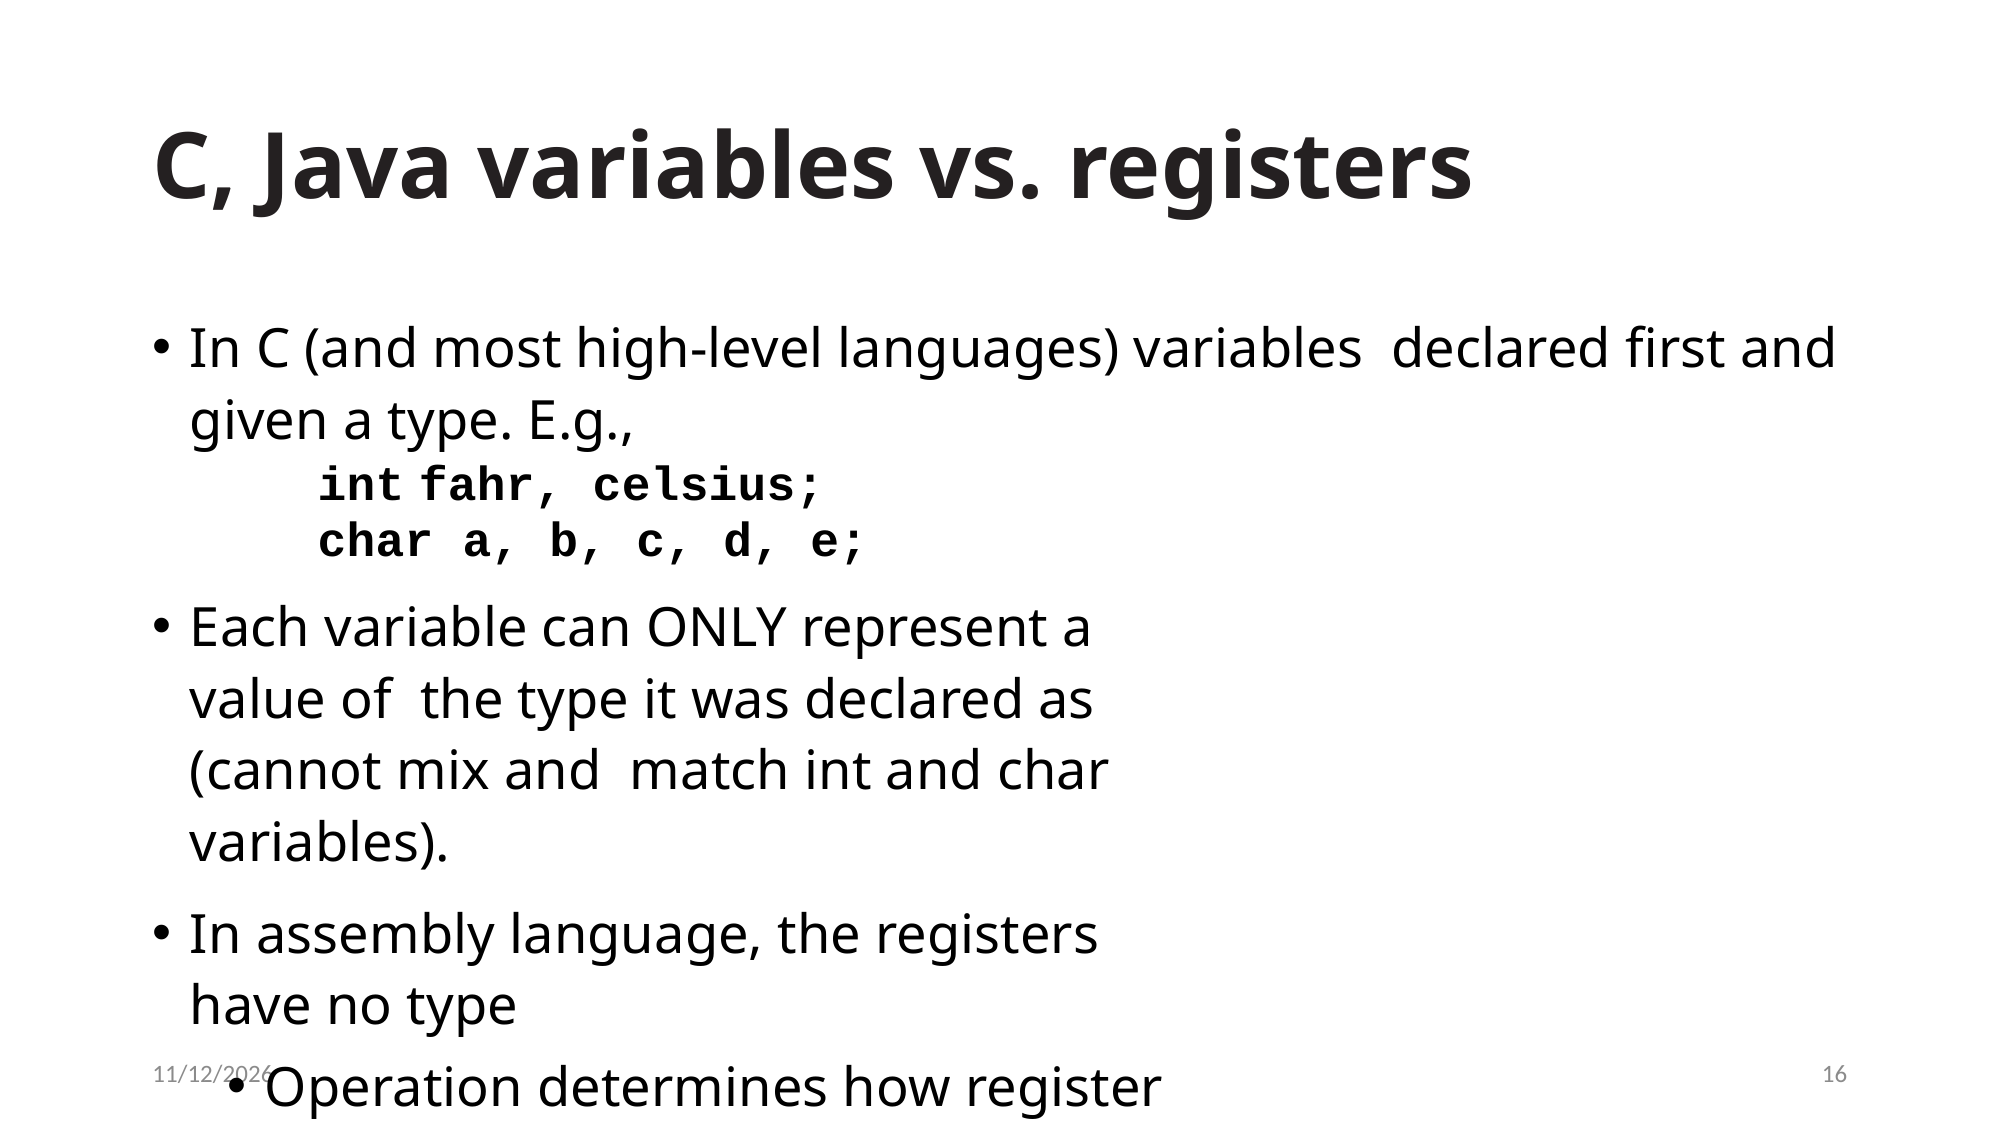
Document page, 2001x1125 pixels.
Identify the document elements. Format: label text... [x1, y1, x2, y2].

slide_number 16 [1412, 1042, 1863, 1103]
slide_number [137, 1042, 588, 1103]
title C, Java variables vs. registers [137, 59, 1863, 278]
list In C (and most high-level languages) variables declared first and given a type. E.g., int fahr, celsius; char a, b, c, d, e; Each variable can ONLY represent a value of the type it was declared as (cannot mix and match int and char variables). In assembly language, the registers have no type Operation determines how register contents are treated [137, 299, 1863, 951]
